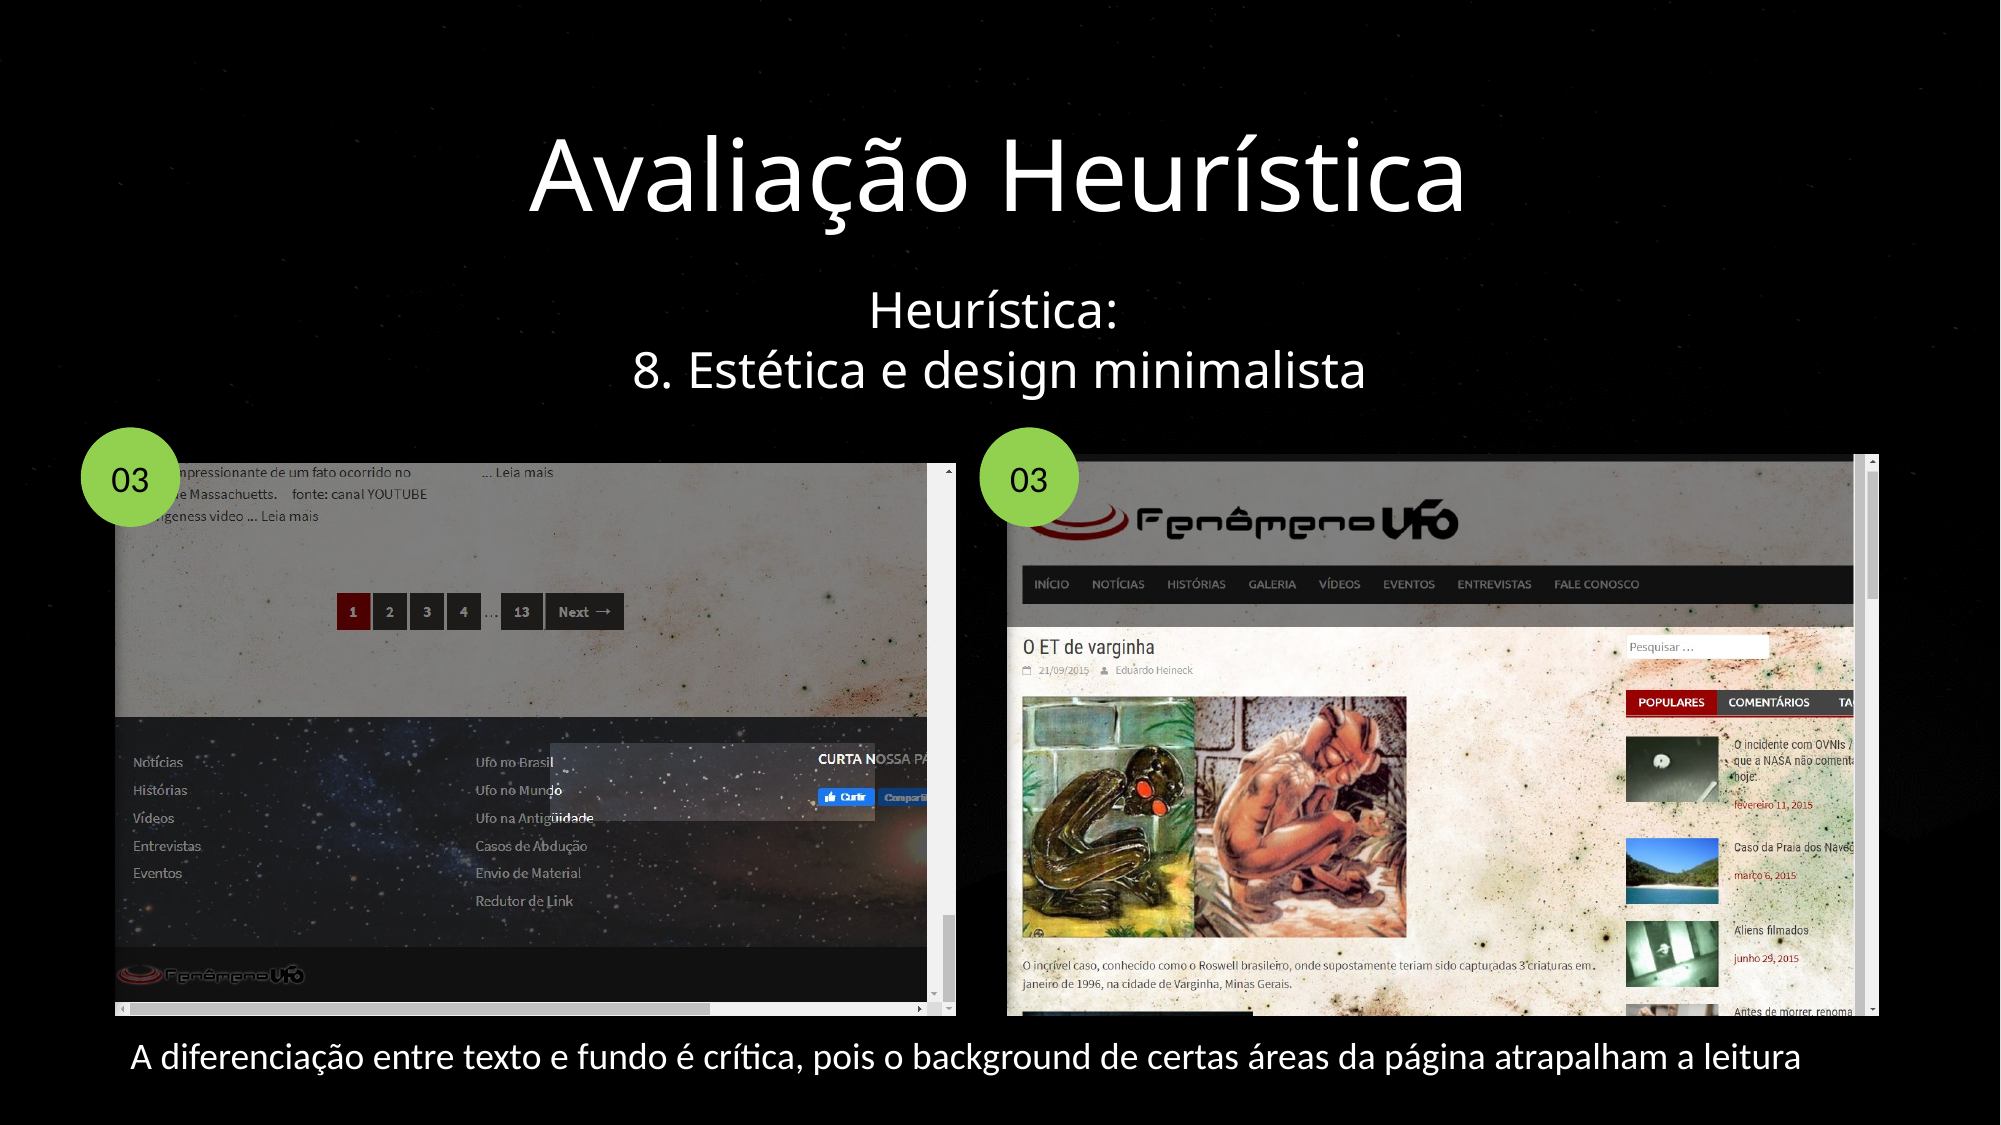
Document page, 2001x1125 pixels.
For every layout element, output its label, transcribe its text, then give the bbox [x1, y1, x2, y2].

title Avaliação Heurística [478, 70, 1522, 288]
text_box A diferenciação entre texto e fundo é crítica, pois o background de certas áreas da página atrapalham a leitura [115, 1024, 1878, 1085]
text_box Heurística: 8. Estética e design minimalista [617, 271, 1383, 407]
picture [0, 0, 2001, 1125]
text_box 03 [978, 426, 1075, 523]
text_box 03 [79, 426, 180, 526]
